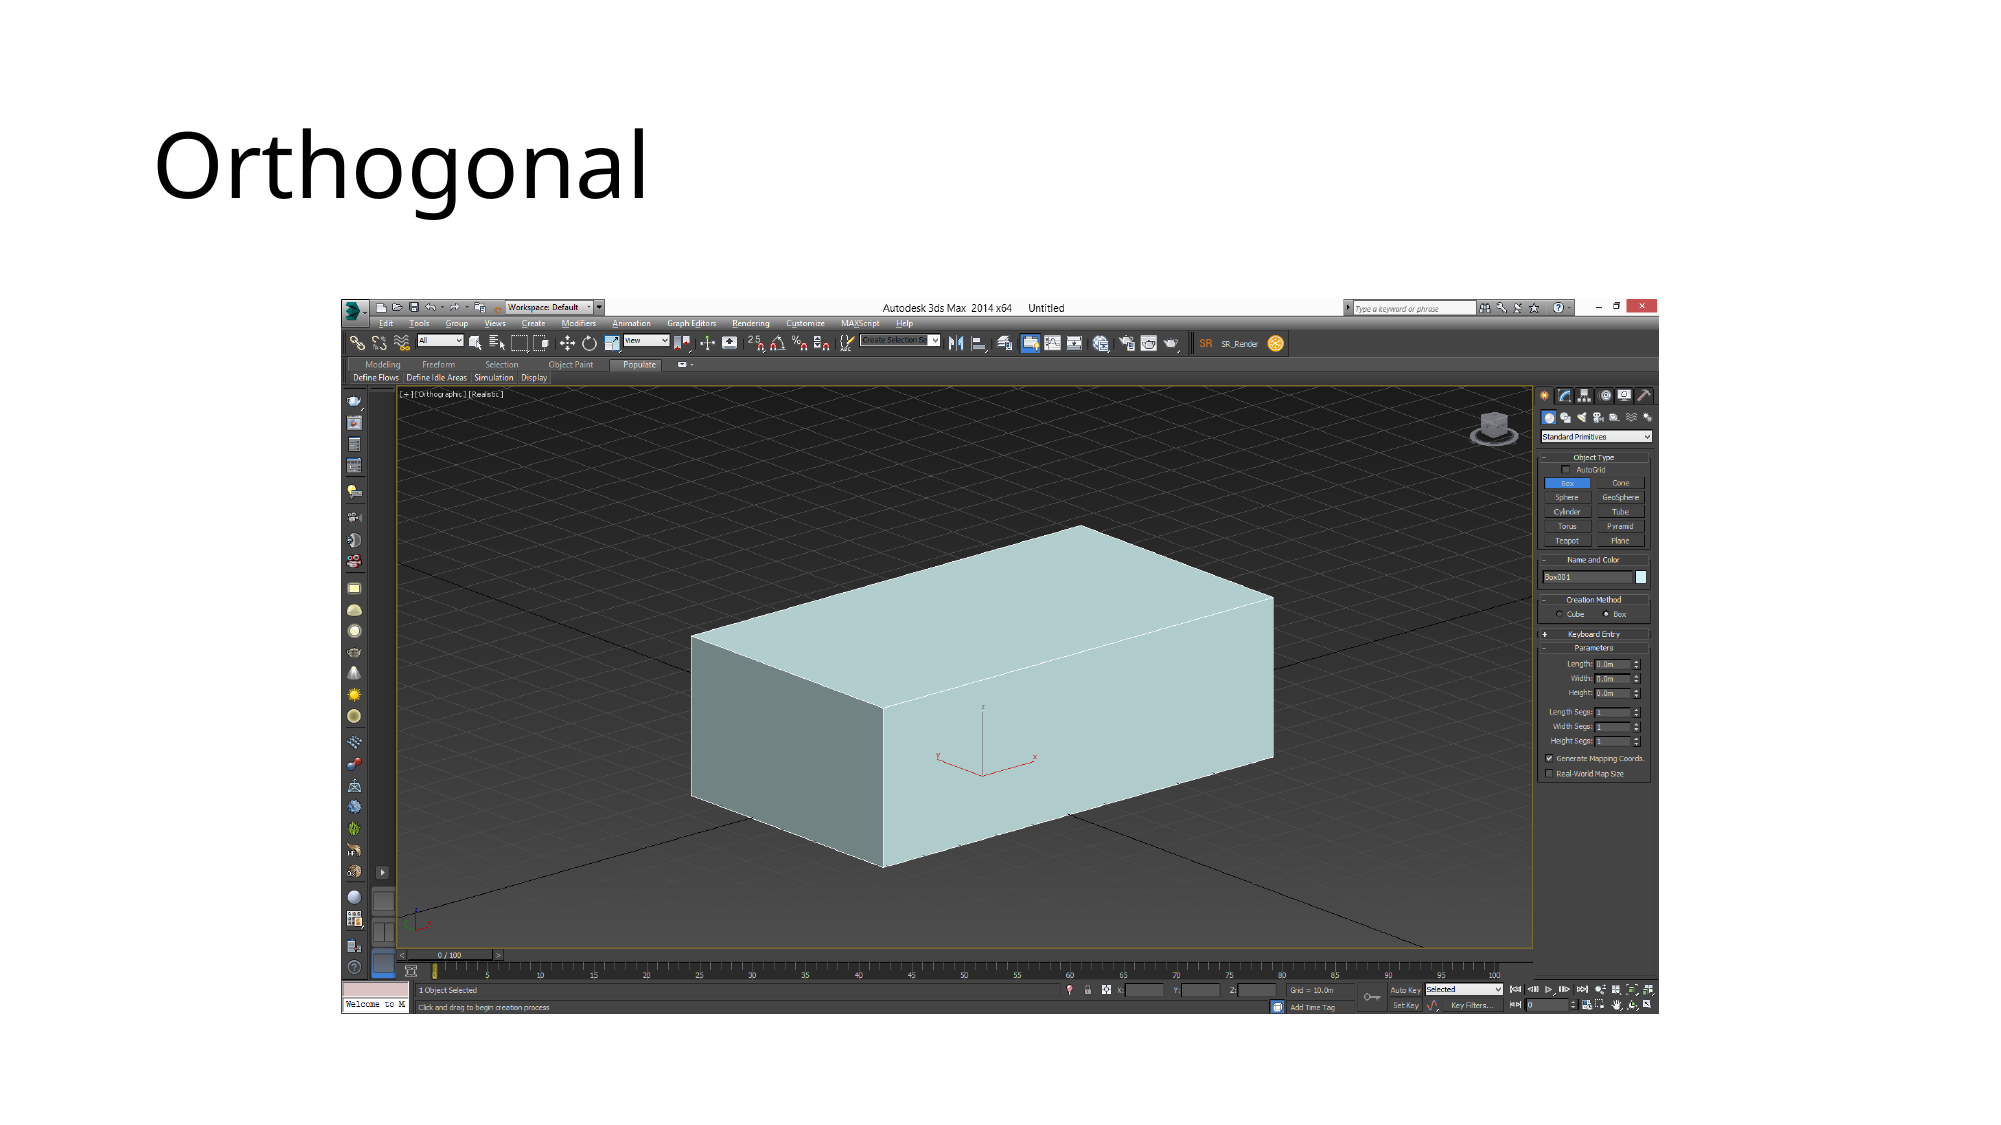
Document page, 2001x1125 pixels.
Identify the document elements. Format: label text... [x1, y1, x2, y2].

title Orthogonal [137, 59, 1863, 278]
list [341, 299, 1659, 1014]
